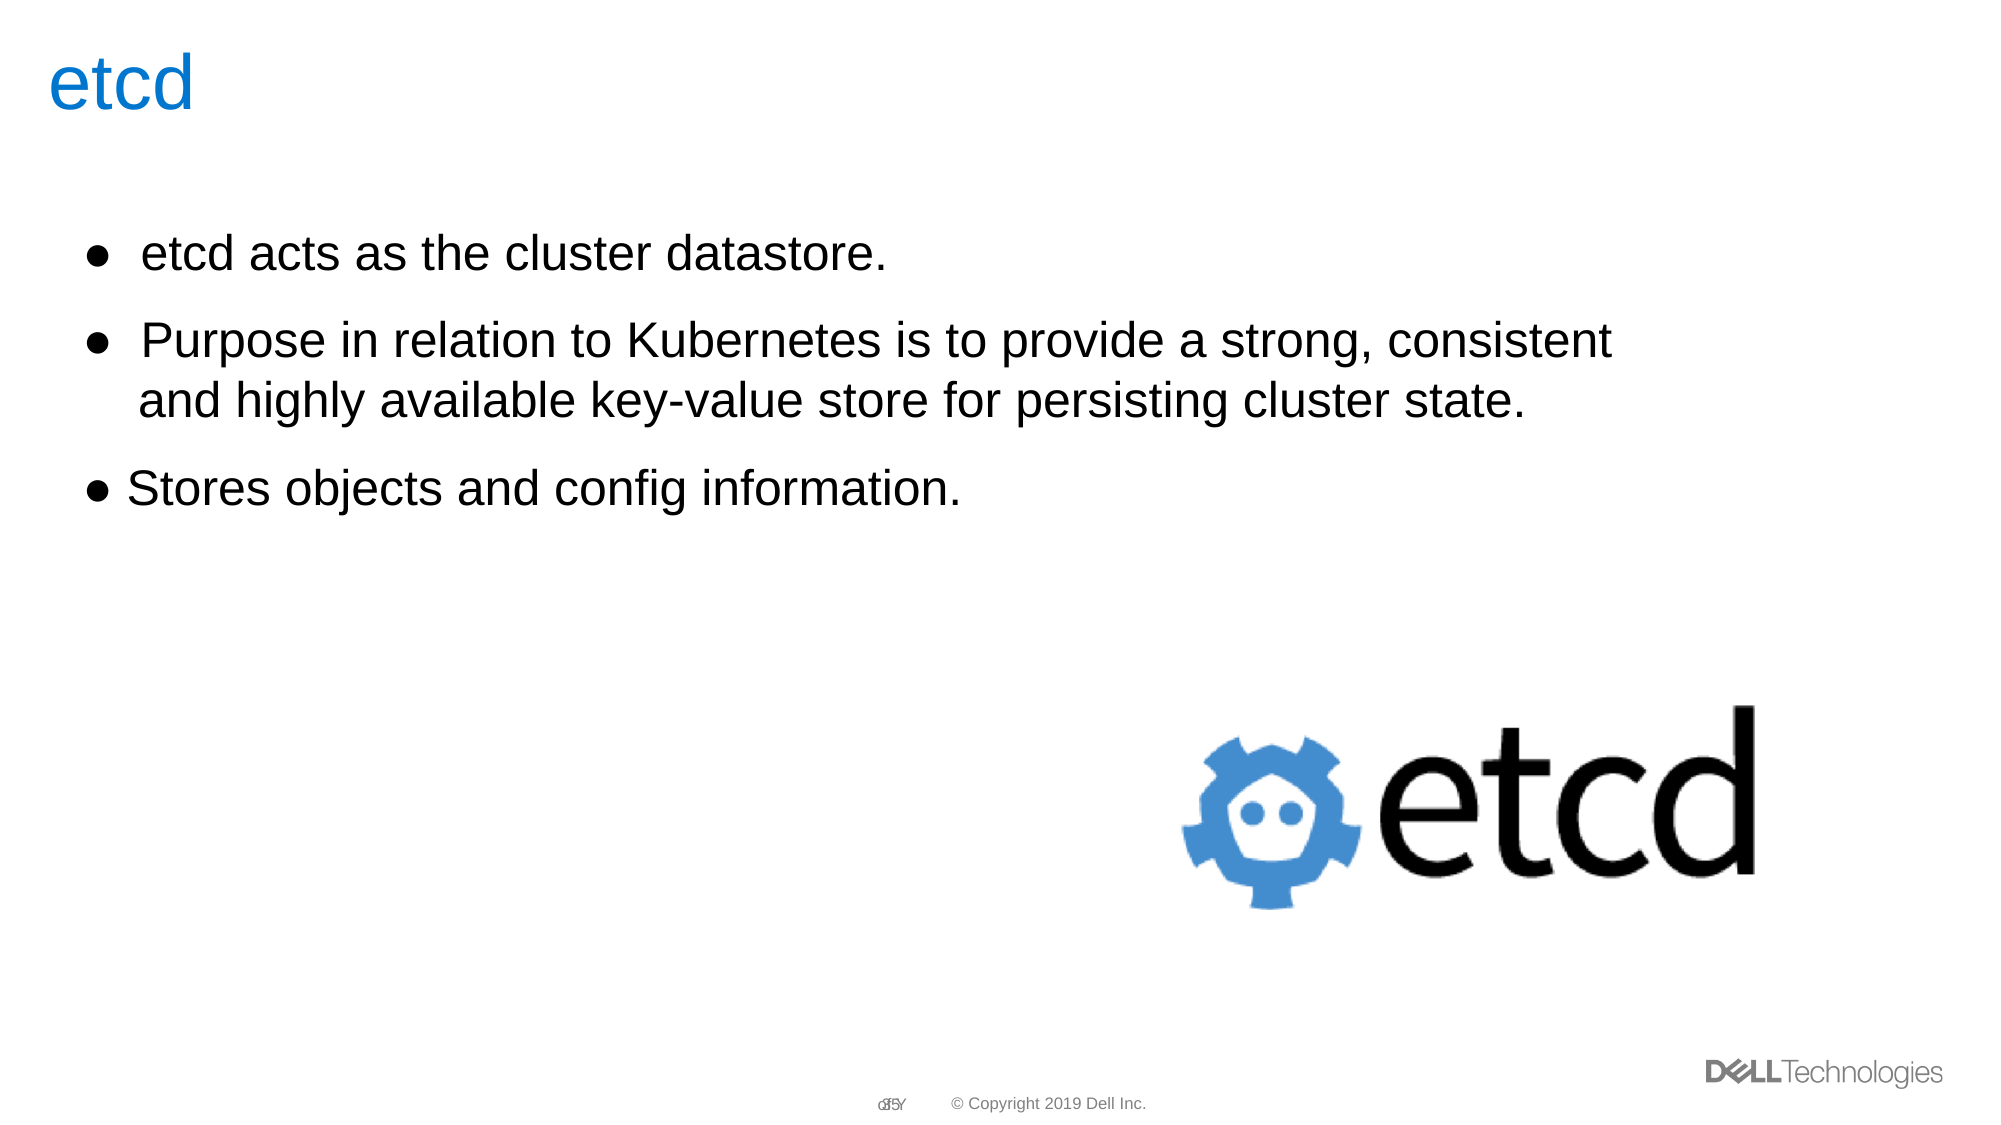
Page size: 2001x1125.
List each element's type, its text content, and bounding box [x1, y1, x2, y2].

picture [1181, 705, 1755, 910]
text_box ● etcd acts as the cluster datastore. ● Purpose in relation to Kubernetes is to provide a strong, consistent and highly available key-value store for persisting cluster state. ● Stores objects and config information. [62, 200, 1938, 925]
picture [1706, 1058, 1943, 1089]
title etcd [48, 42, 1924, 231]
